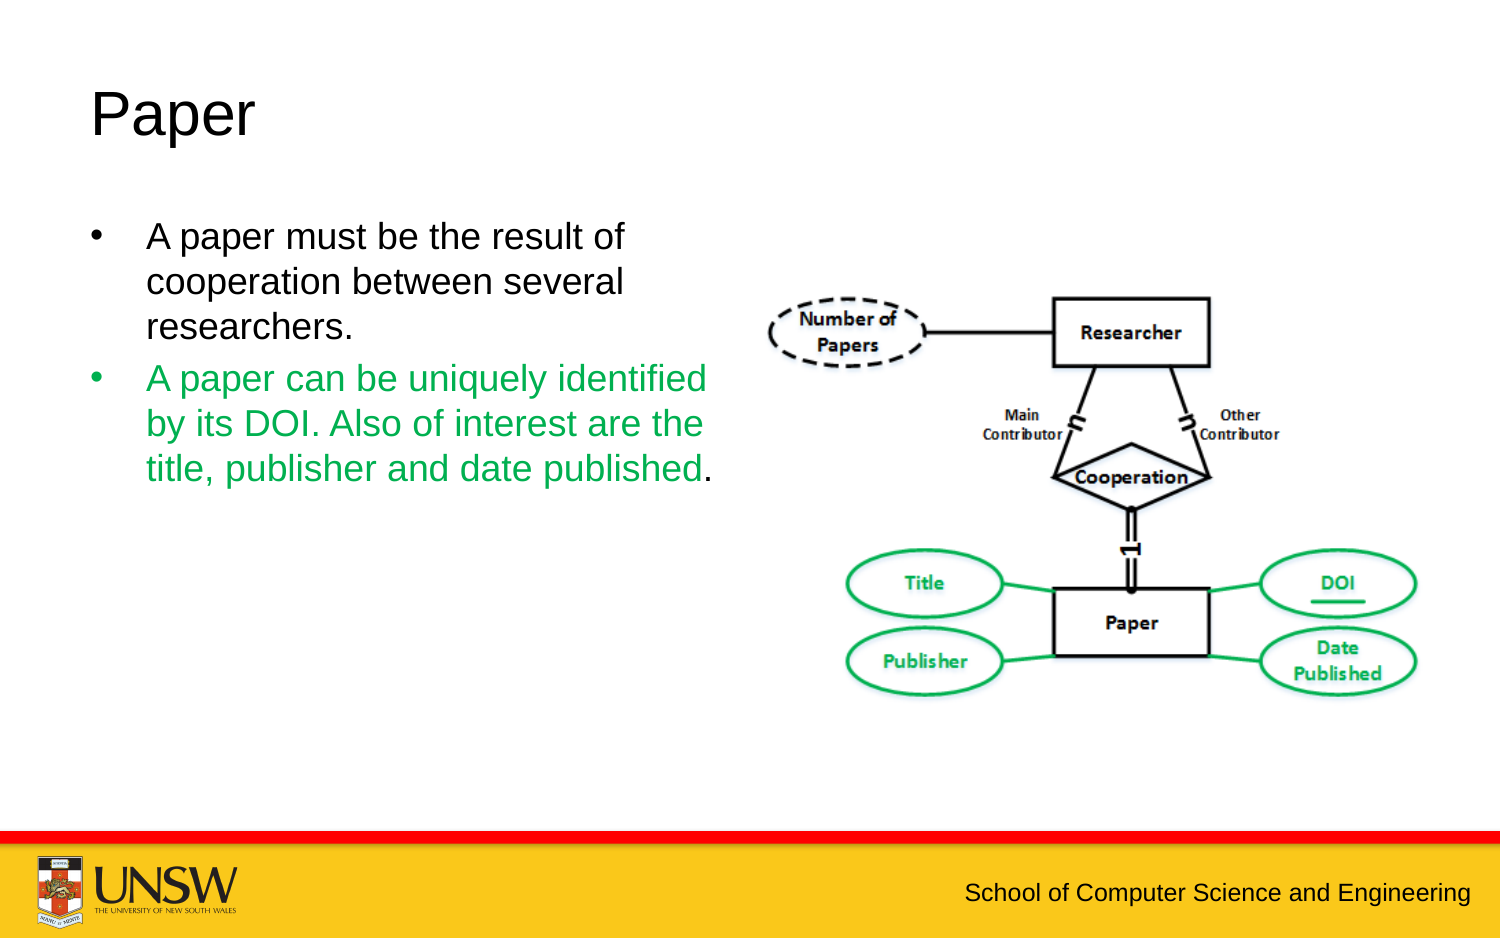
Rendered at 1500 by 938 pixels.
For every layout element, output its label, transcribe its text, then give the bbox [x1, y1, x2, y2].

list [762, 294, 1426, 708]
list A paper must be the result of cooperation between several researchers. A paper can be uniquely identified by its DOI. Also of interest are the title, publisher and date published. [75, 204, 738, 794]
title Paper [75, 65, 1425, 174]
